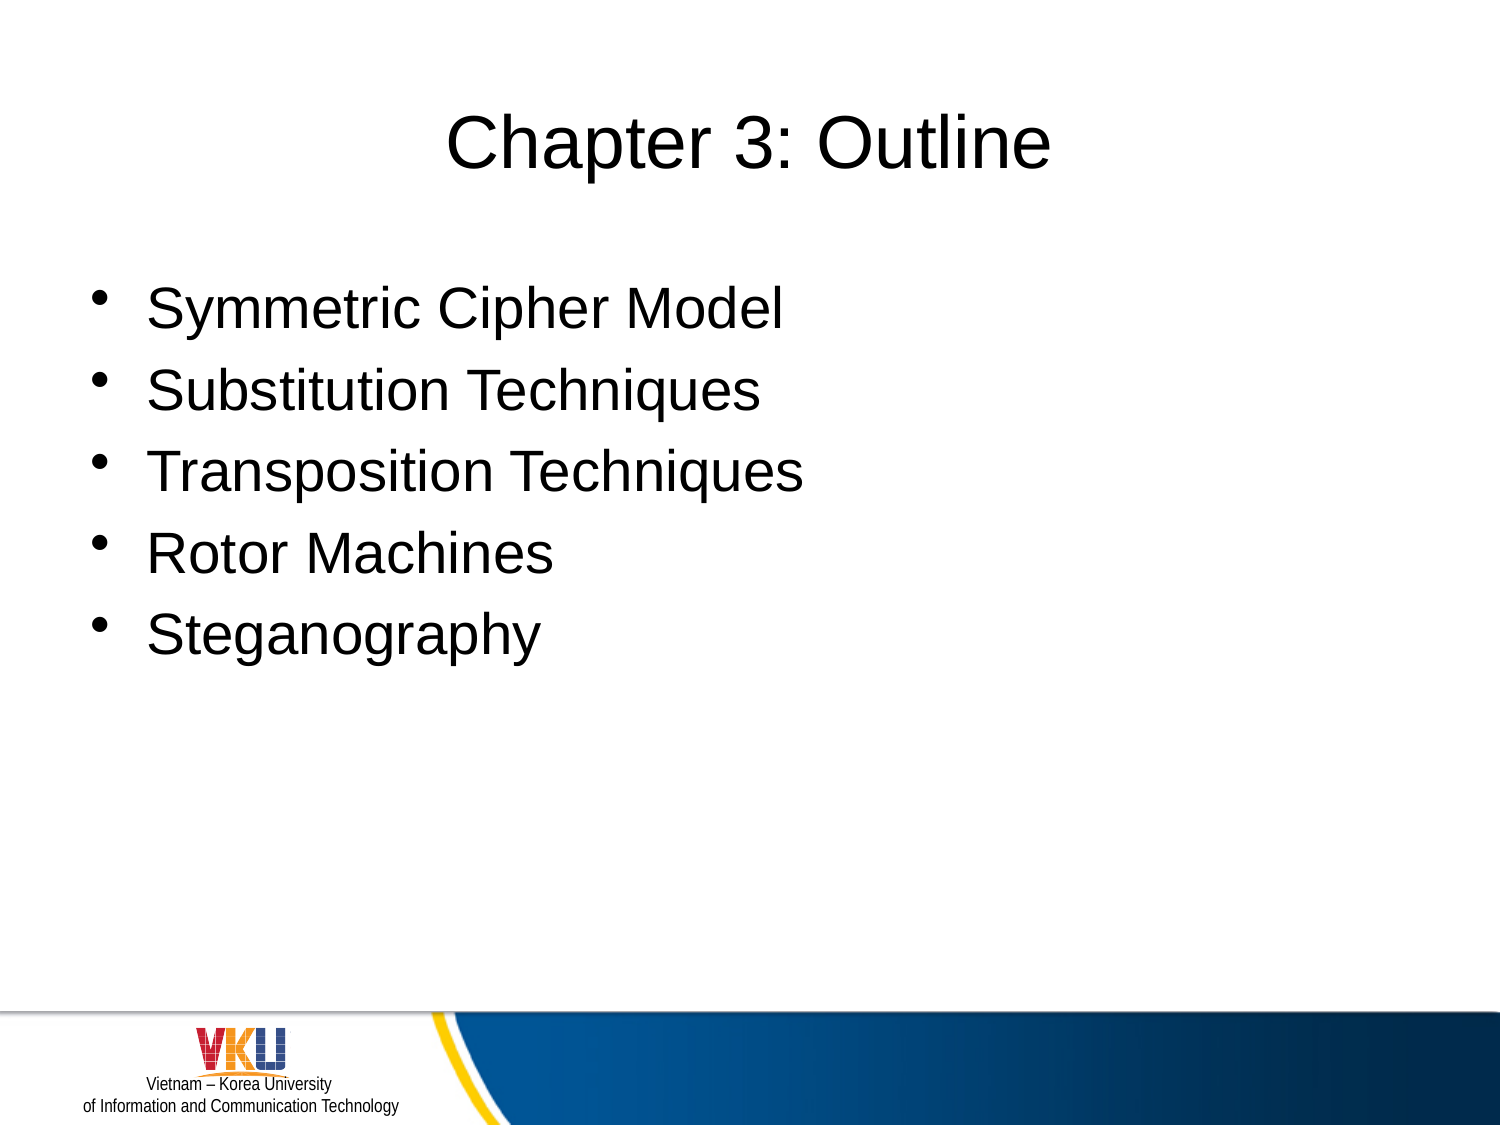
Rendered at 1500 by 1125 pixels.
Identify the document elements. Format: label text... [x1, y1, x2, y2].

list Symmetric Cipher Model Substitution Techniques Transposition Techniques Rotor Machines Steganography [75, 262, 1425, 1005]
title Chapter 3: Outline [75, 45, 1425, 233]
picture [0, 1011, 1500, 1125]
